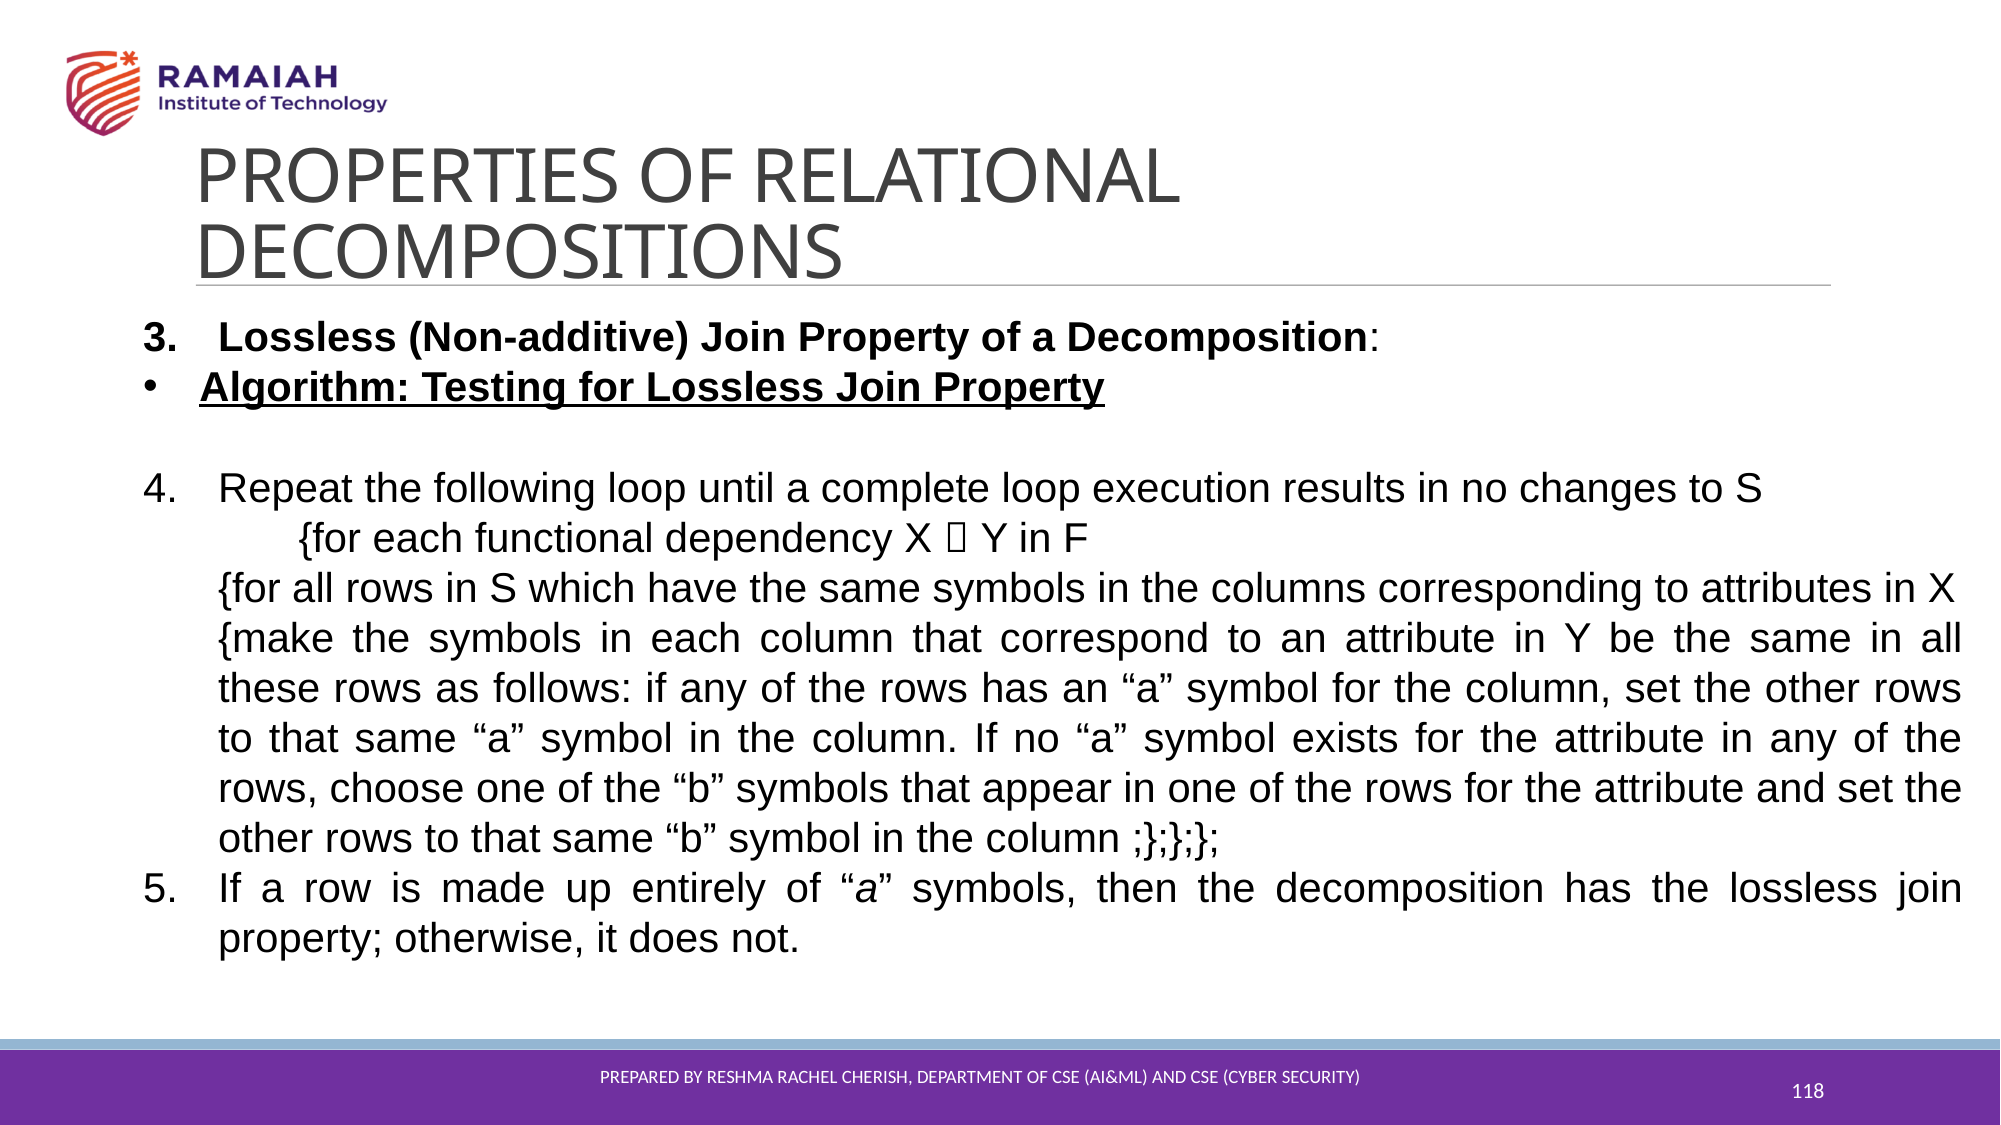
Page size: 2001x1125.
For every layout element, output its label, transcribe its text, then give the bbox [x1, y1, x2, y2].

picture [28, 5, 429, 166]
text_box Prepared By reshma Rachel cherish, Department of CSE (ai&ml) and CSE (Cyber security) [584, 1068, 1376, 1125]
text_box 118 [1624, 1059, 1840, 1120]
text_box Lossless (Non-additive) Join Property of a Decomposition: Algorithm: Testing for Lossless Join Property Repeat the following loop until a complete loop execution results in no changes to S {for each functional dependency X  Y in F {for all rows in S which have the same symbols in the columns corresponding to attributes in X {make the symbols in each column that correspond to an attribute in Y be the same in all these rows as follows: if any of the rows has an “a” symbol for the column, set the other rows to that same “a” symbol in the column. If no “a” symbol exists for the attribute in any of the rows, choose one of the “b” symbols that appear in one of the rows for the attribute and set the other rows to that same “b” symbol in the column ;};};}; If a row is made up entirely of “a” symbols, then the decomposition has the lossless join property; otherwise, it does not. [68, 302, 1964, 1015]
text_box PROPERTIES OF RELATIONAL DECOMPOSITIONS [180, 142, 1830, 302]
